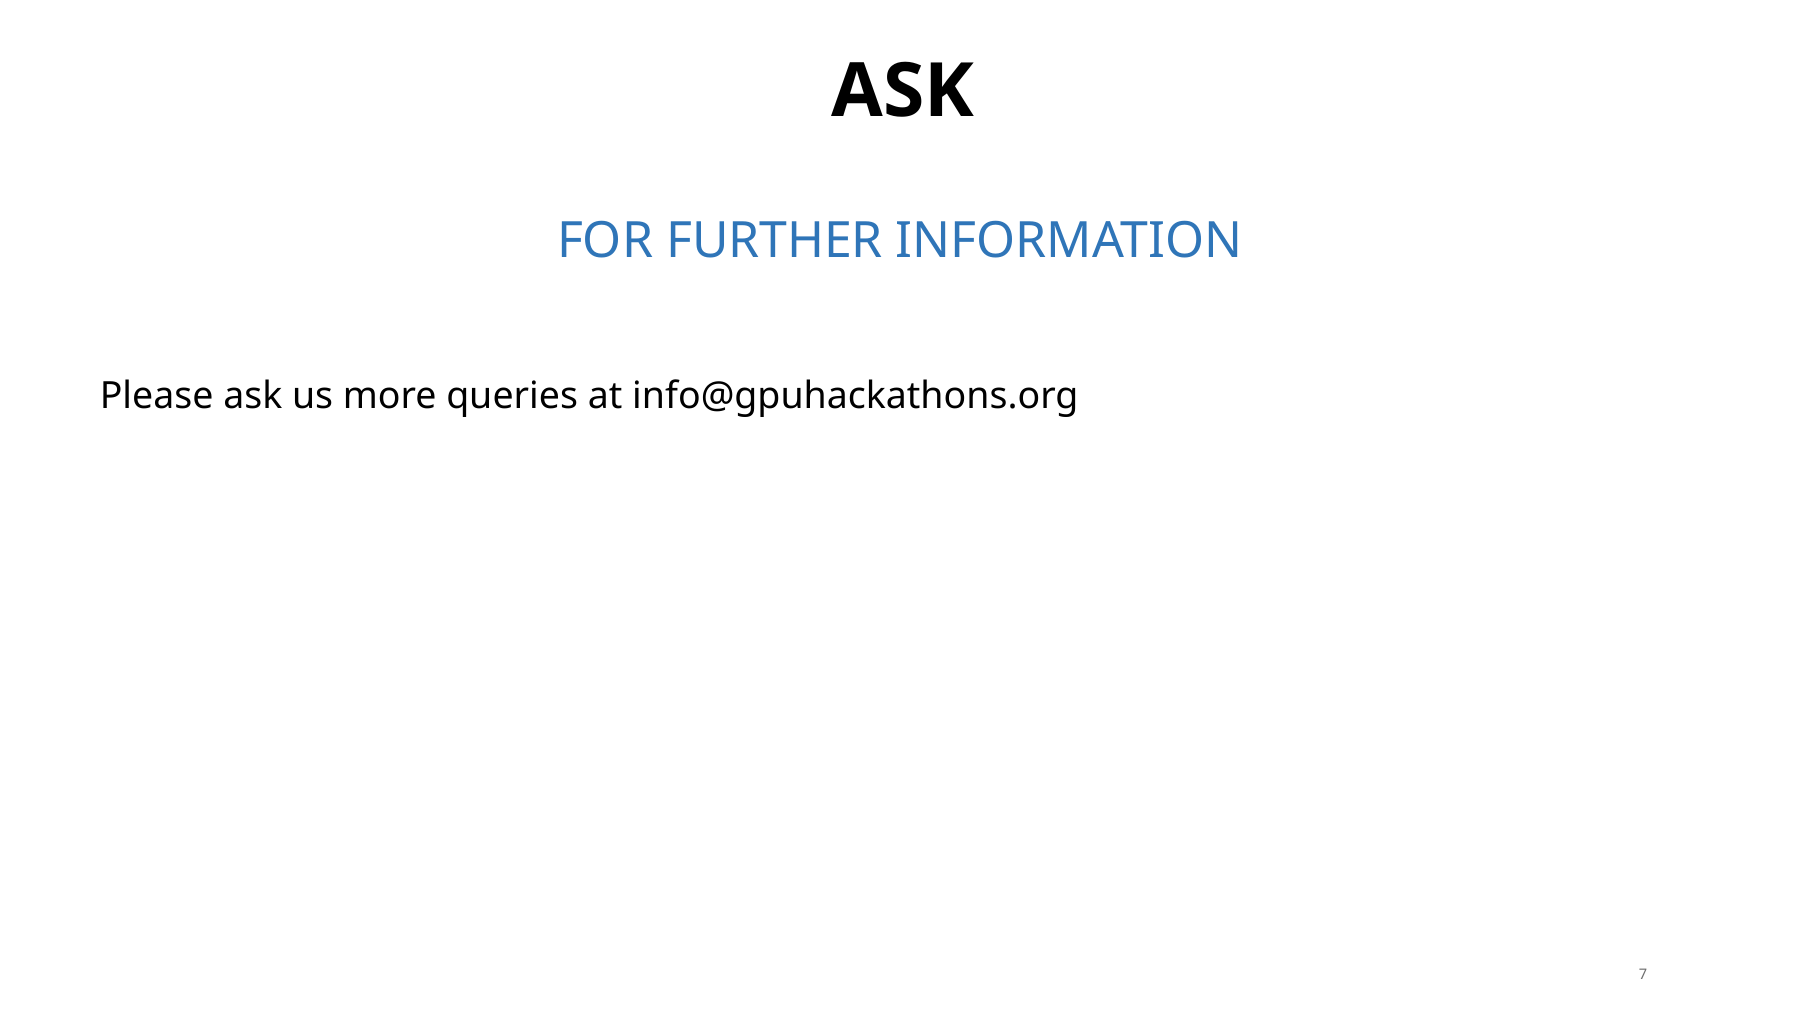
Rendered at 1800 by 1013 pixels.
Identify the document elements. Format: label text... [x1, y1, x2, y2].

list FOR FURTHER INFORMATION [81, 206, 1719, 294]
list Please ask us more queries at info@gpuhackathons.org [84, 368, 1717, 979]
title ask [84, 43, 1722, 141]
